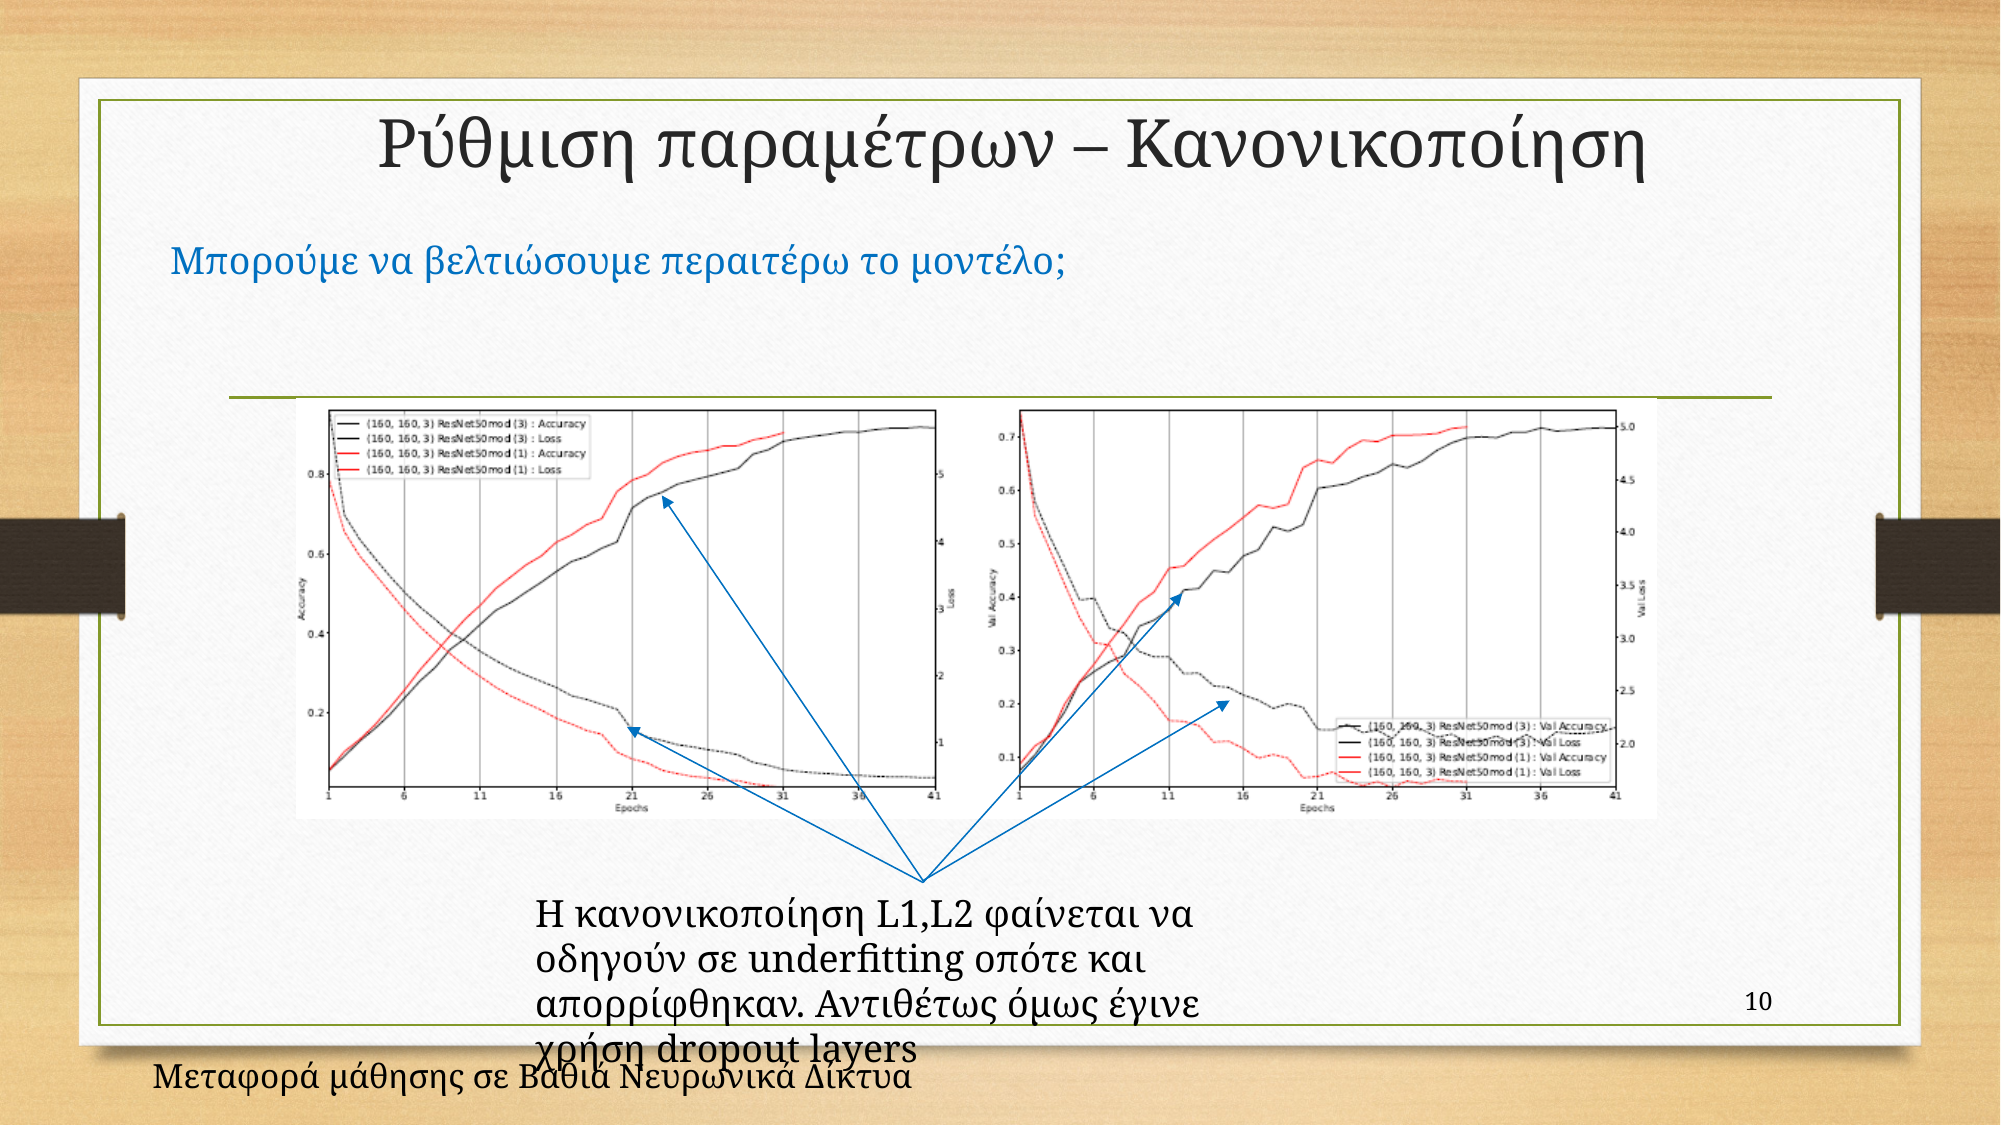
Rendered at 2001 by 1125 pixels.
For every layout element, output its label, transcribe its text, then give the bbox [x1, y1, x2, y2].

text_box Μπορούμε να βελτιώσουμε περαιτέρω το μοντέλο; [155, 229, 1081, 290]
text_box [626, 726, 922, 883]
footer Μεταφορά μάθησης σε Βαθιά Νευρωνικά Δίκτυα [137, 1048, 1863, 1103]
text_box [661, 495, 924, 881]
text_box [922, 700, 1230, 881]
text_box Ρύθμιση παραμέτρων – Κανονικοποίηση [151, 75, 1877, 207]
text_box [922, 593, 1183, 700]
slide_number 10 [1698, 979, 1788, 1025]
picture [0, 0, 2001, 1125]
text_box Η κανονικοποίηση L1,L2 φαίνεται να οδηγούν σε underfitting οπότε και απορρίφθηκαν. Αντιθέτως όμως έγινε χρήση dropout layers [520, 882, 1326, 1078]
